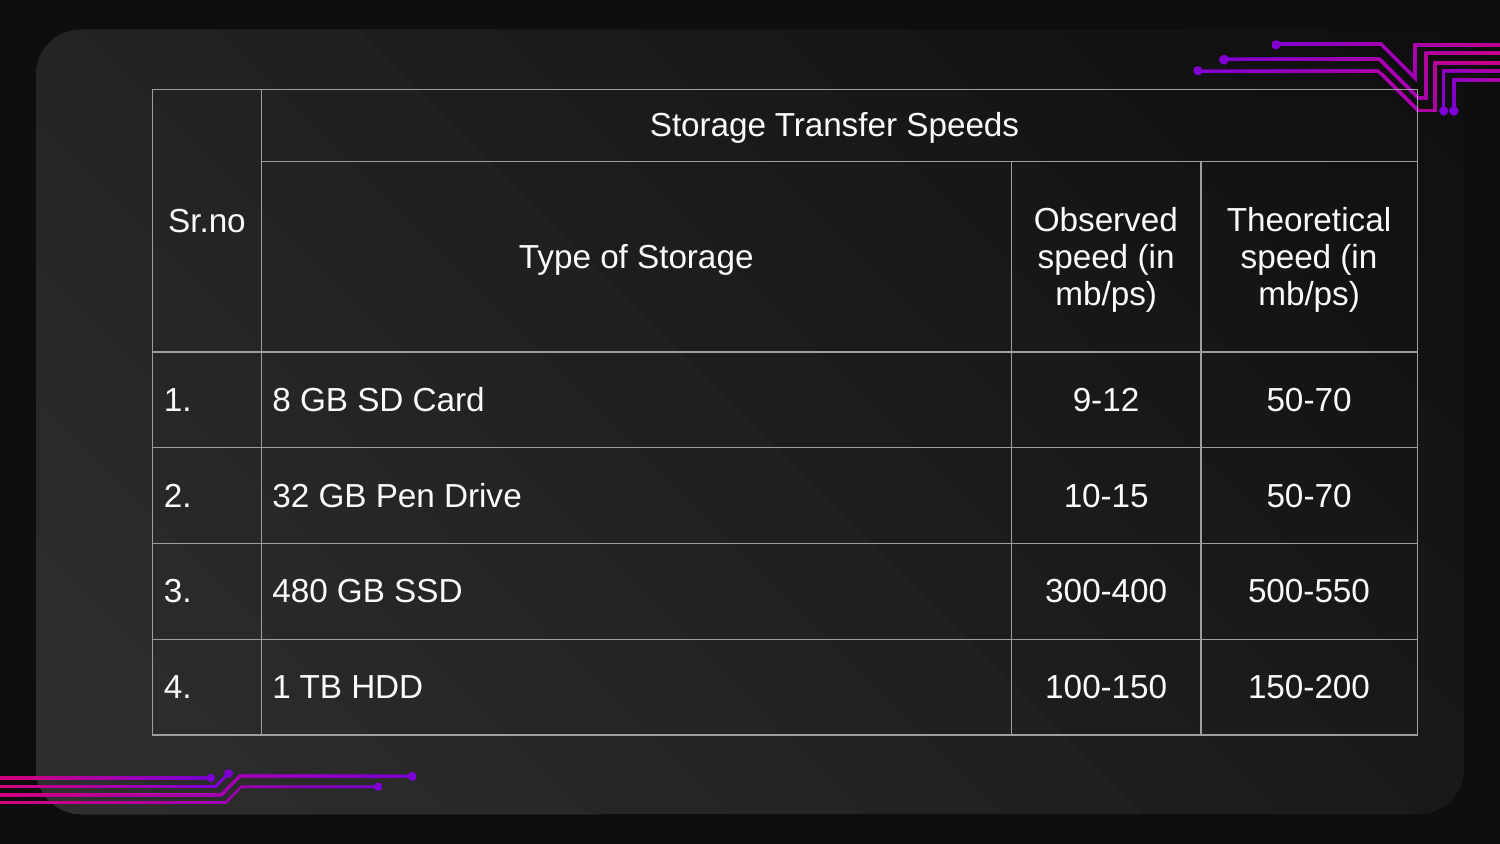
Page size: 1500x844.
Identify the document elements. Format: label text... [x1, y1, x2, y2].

table_cell 9-12 [1012, 353, 1200, 447]
table_cell 100-150 [1012, 640, 1200, 734]
table_cell 50-70 [1202, 353, 1417, 447]
table_header Sr.no [153, 90, 261, 351]
table_header Storage Transfer Speeds [262, 90, 1417, 161]
table_cell 300-400 [1012, 544, 1200, 639]
table_cell 480 GB SSD [262, 544, 1011, 639]
table_cell 1. [153, 353, 261, 447]
table_cell 3. [153, 544, 261, 639]
table_cell 1 TB HDD [262, 640, 1011, 734]
table_cell Theoretical speed (in mb/ps) [1202, 162, 1417, 351]
table_cell 50-70 [1202, 448, 1417, 543]
table_cell 32 GB Pen Drive [262, 448, 1011, 543]
table_cell 4. [153, 640, 261, 734]
table_cell Type of Storage [262, 162, 1011, 351]
table_cell 8 GB SD Card [262, 353, 1011, 447]
table_cell 10-15 [1012, 448, 1200, 543]
table_cell 2. [153, 448, 261, 543]
table_cell 150-200 [1202, 640, 1417, 734]
table_cell Observed speed (in mb/ps) [1012, 162, 1200, 351]
table_cell 500-550 [1202, 544, 1417, 639]
